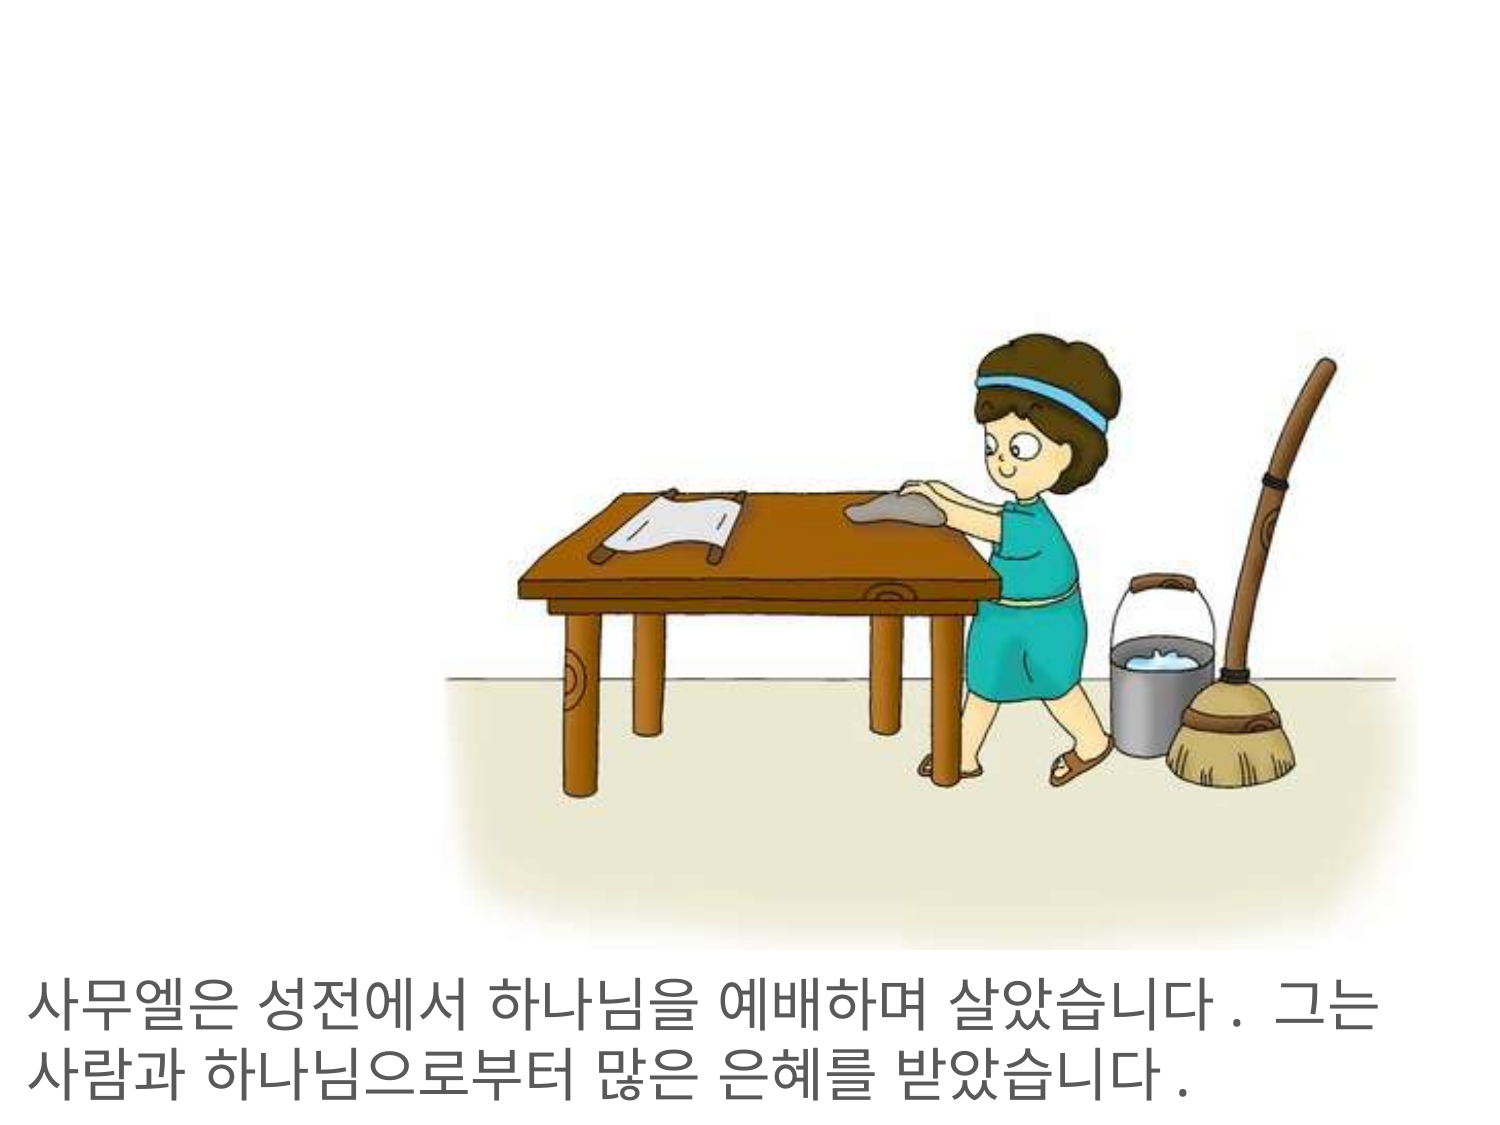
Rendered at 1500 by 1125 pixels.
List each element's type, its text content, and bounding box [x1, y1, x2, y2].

picture [80, 1, 1418, 950]
text_box 사무엘은 성전에서 하나님을 예배하며 살았습니다. 그는 사람과 하나님으로부터 많은 은혜를 받았습니다. [11, 961, 1498, 1116]
